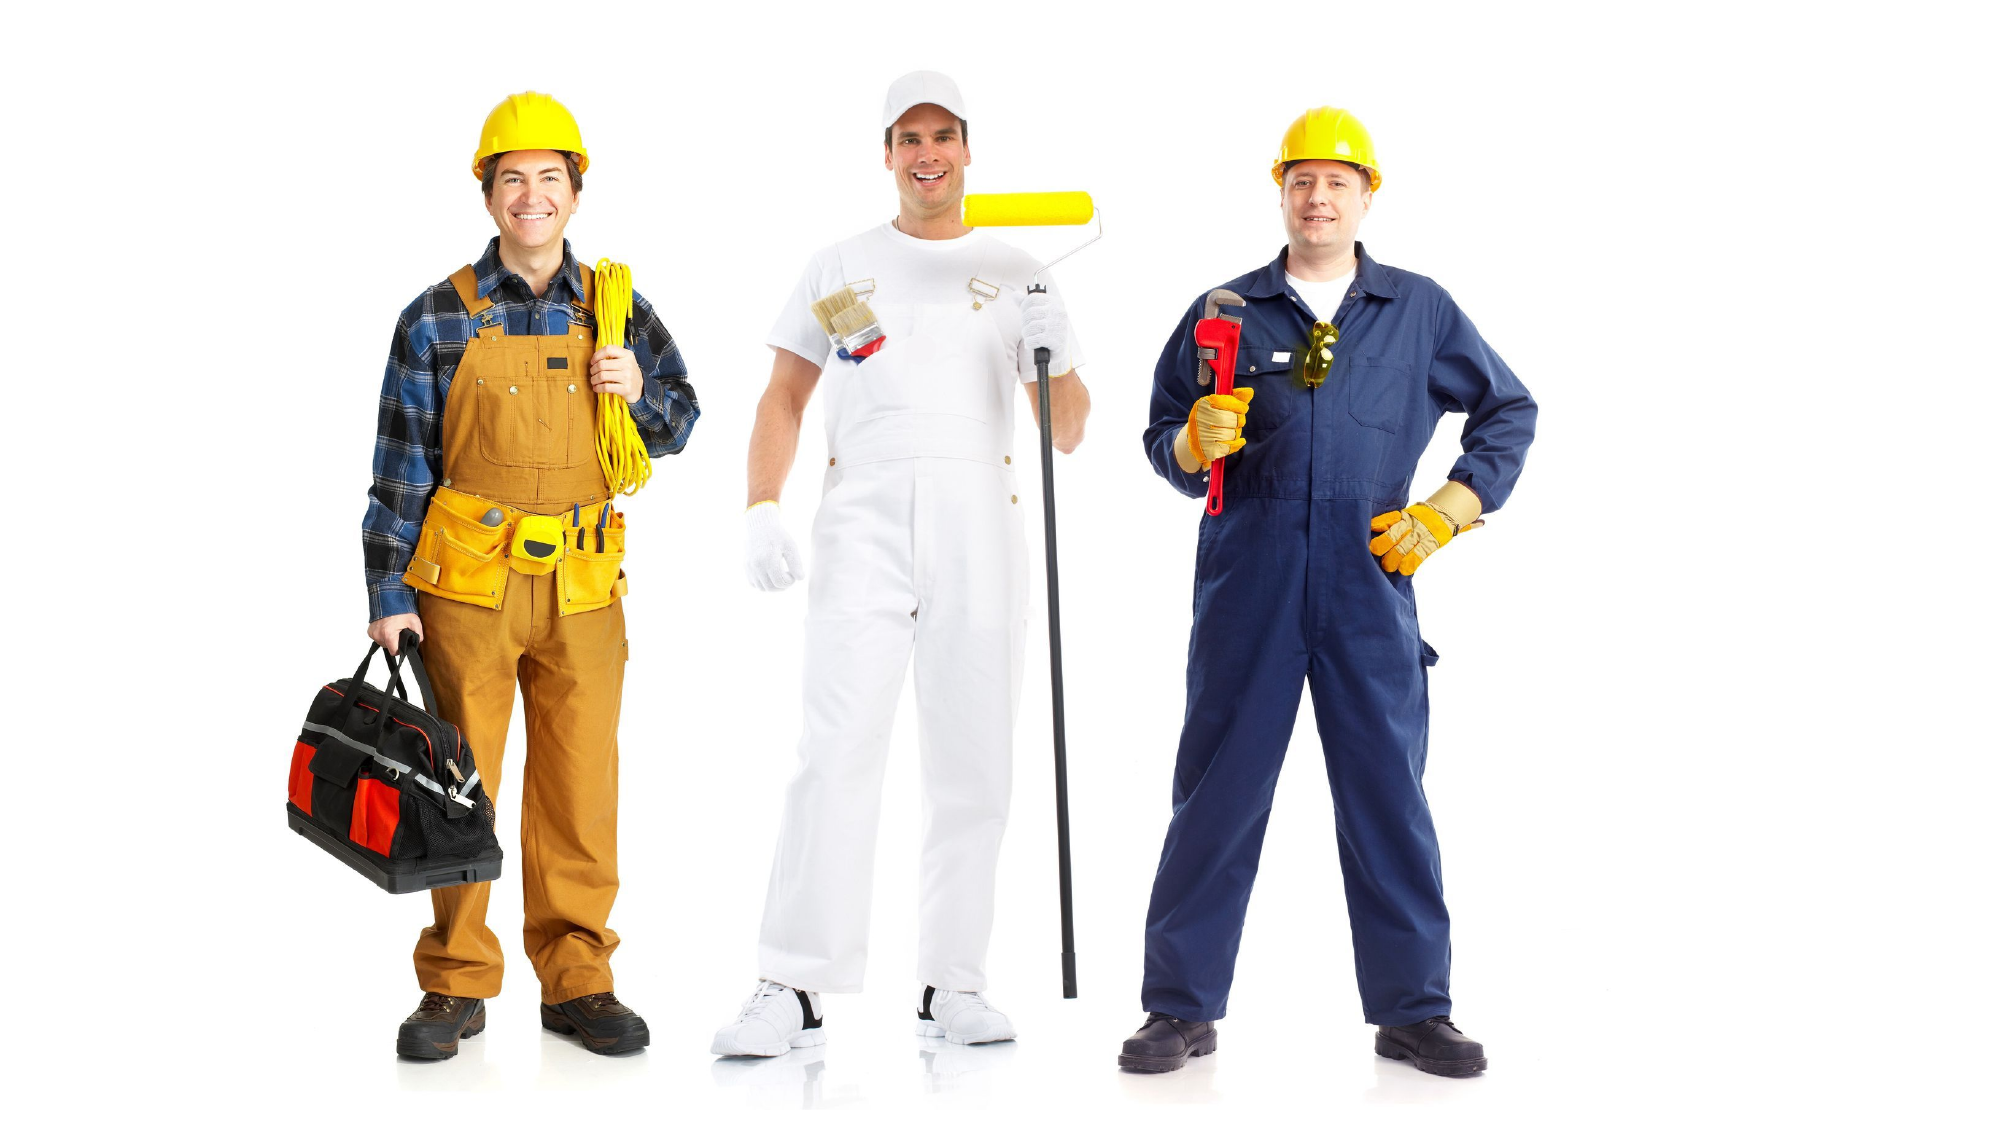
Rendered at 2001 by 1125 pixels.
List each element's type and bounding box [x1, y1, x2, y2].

list [225, 0, 1615, 1125]
